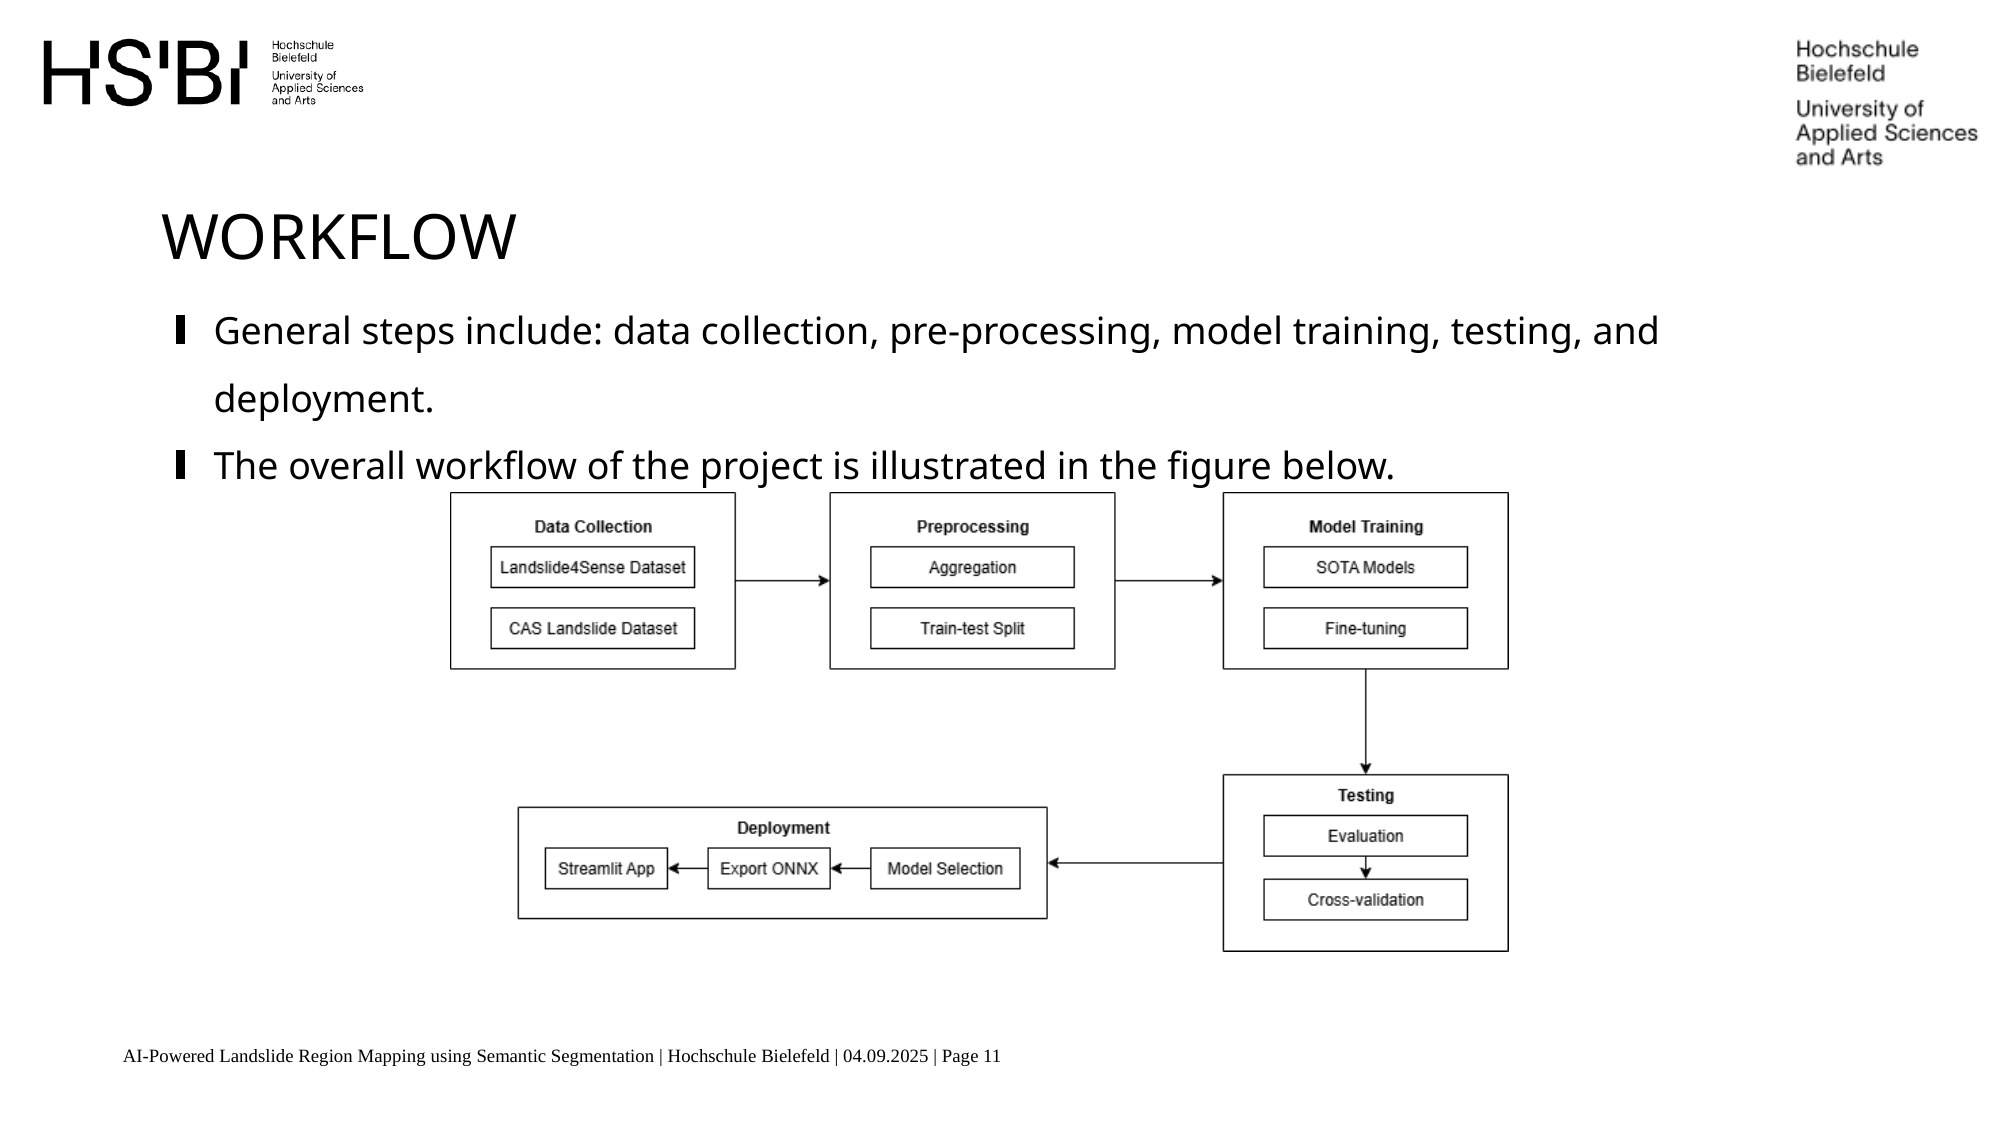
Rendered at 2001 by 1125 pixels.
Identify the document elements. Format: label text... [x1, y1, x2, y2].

text_box General steps include: data collection, pre-processing, model training, testing, and deployment. The overall workflow of the project is illustrated in the figure below. [161, 277, 1797, 495]
picture [449, 492, 1509, 952]
text_box AI-Powered Landslide Region Mapping using Semantic Segmentation | Hochschule Bielefeld | 04.09.2025 | Page 11 [108, 1036, 1108, 1074]
text_box workflow [161, 205, 1797, 277]
